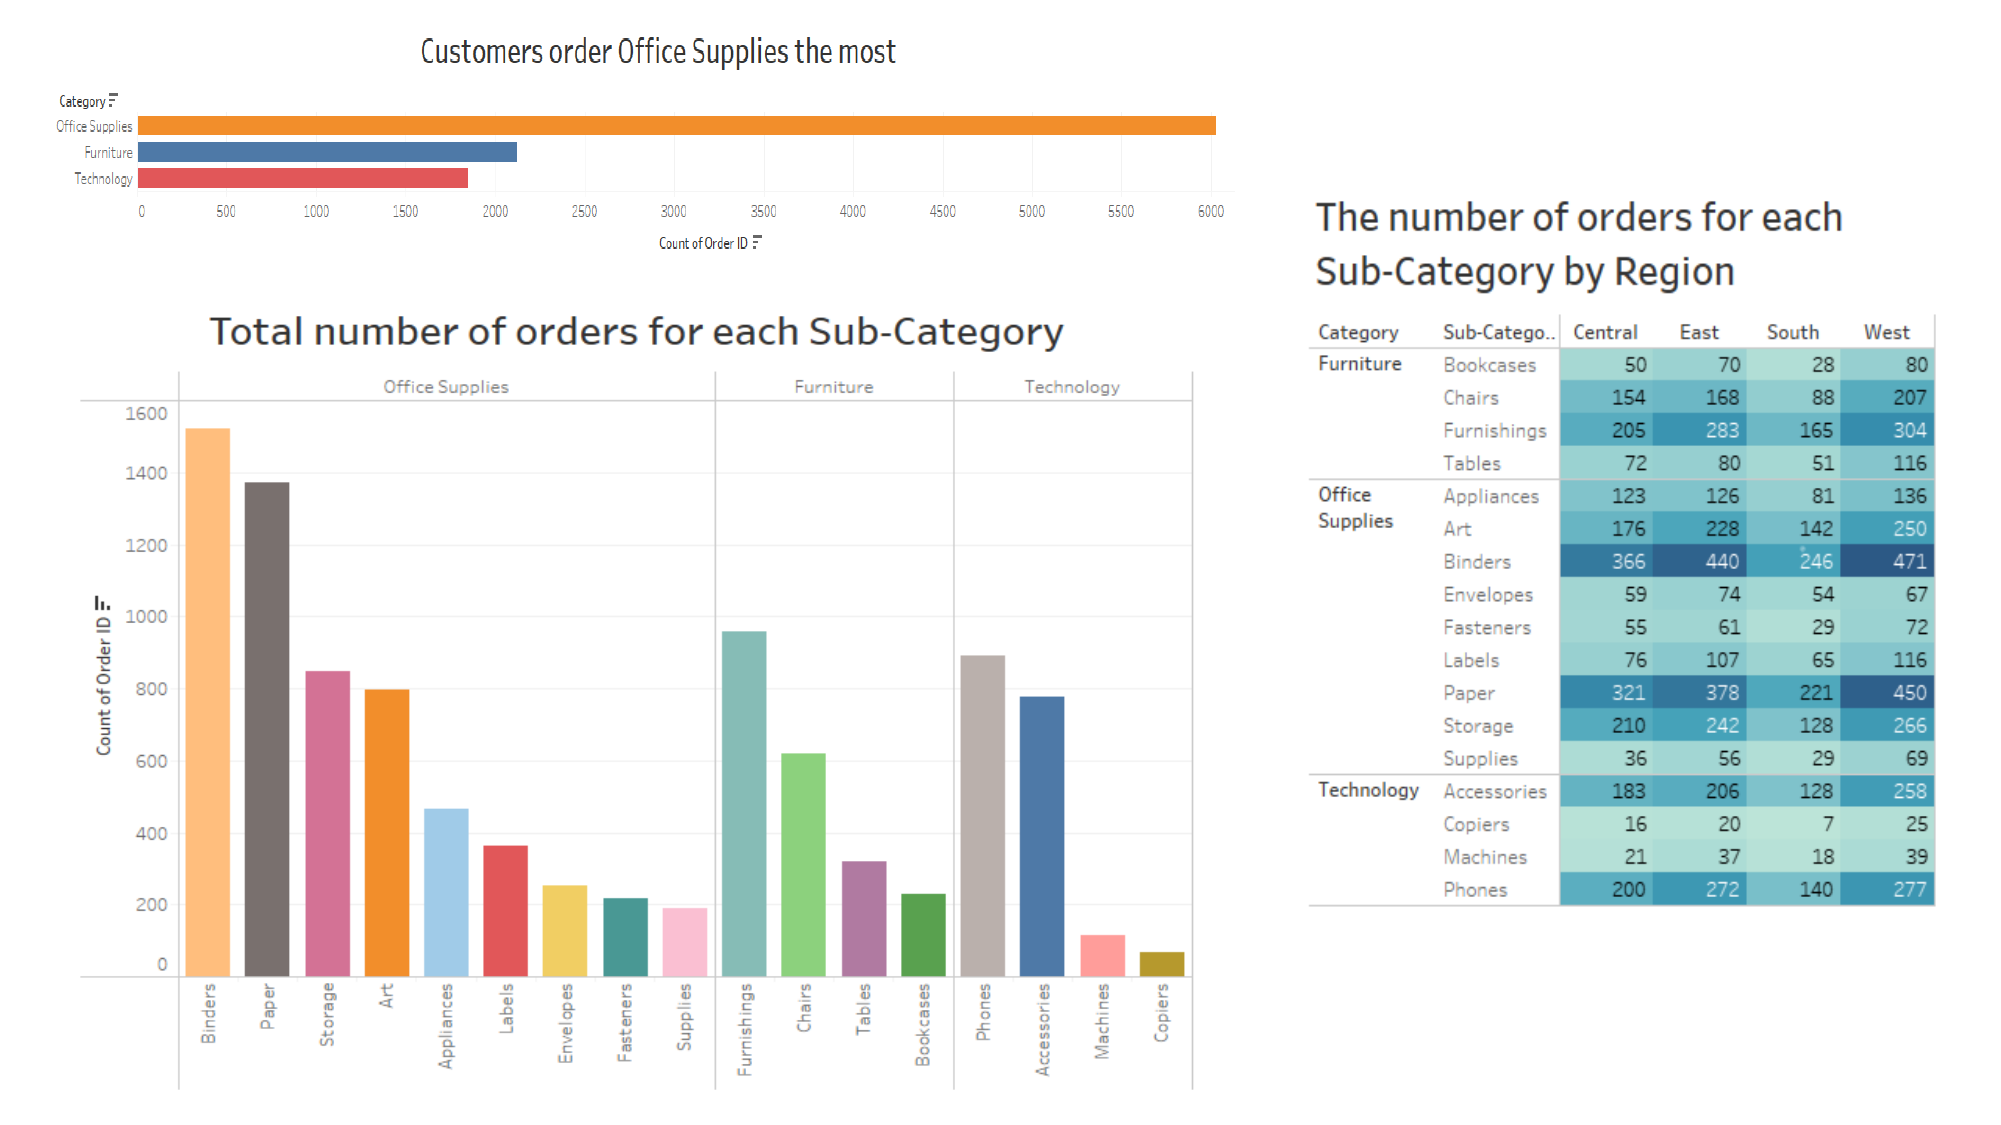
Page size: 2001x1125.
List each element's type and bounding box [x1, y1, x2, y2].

picture [45, 19, 1235, 1124]
picture [1252, 177, 2000, 979]
